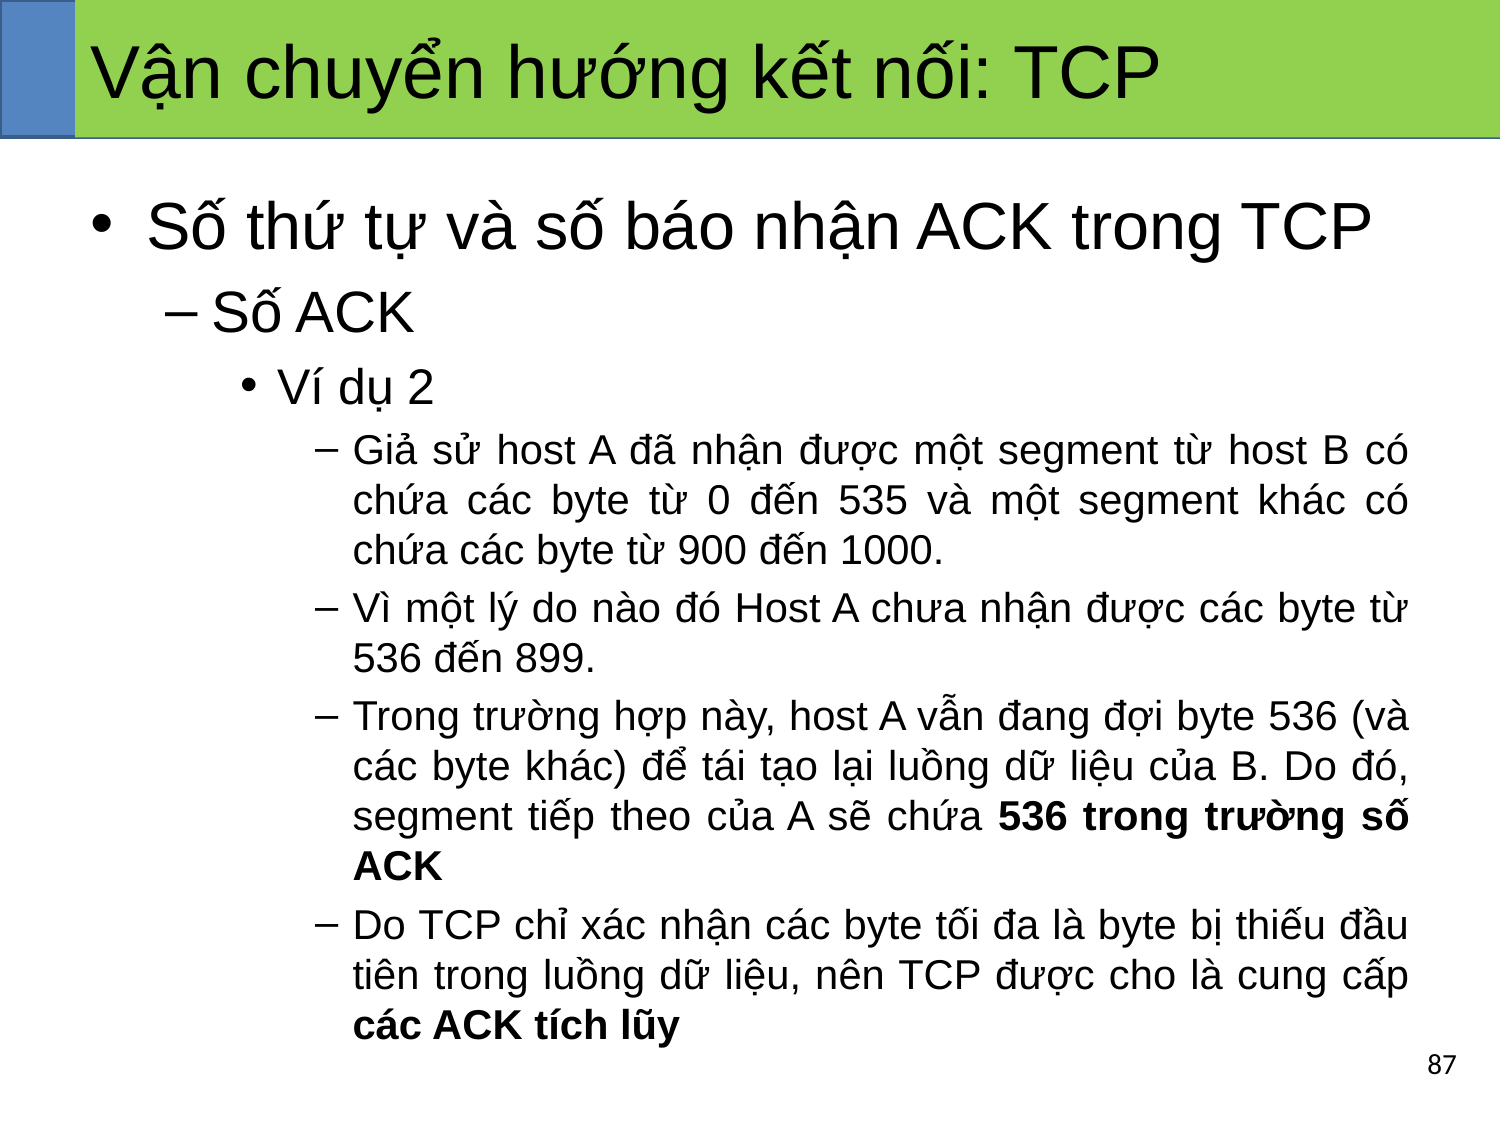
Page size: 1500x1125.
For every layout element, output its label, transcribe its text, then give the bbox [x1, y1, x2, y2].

slide_number ‹#› [1412, 1037, 1488, 1098]
list Số thứ tự và số báo nhận ACK trong TCP Số ACK Ví dụ 2 Giả sử host A đã nhận được một segment từ host B có chứa các byte từ 0 đến 535 và một segment khác có chứa các byte từ 900 đến 1000. Vì một lý do nào đó Host A chưa nhận được các byte từ 536 đến 899. Trong trường hợp này, host A vẫn đang đợi byte 536 (và các byte khác) để tái tạo lại luồng dữ liệu của B. Do đó, segment tiếp theo của A sẽ chứa 536 trong trường số ACK Do TCP chỉ xác nhận các byte tối đa là byte bị thiếu đầu tiên trong luồng dữ liệu, nên TCP được cho là cung cấp các ACK tích lũy [75, 174, 1425, 1038]
title Vận chuyển hướng kết nối: TCP [75, 0, 1500, 138]
